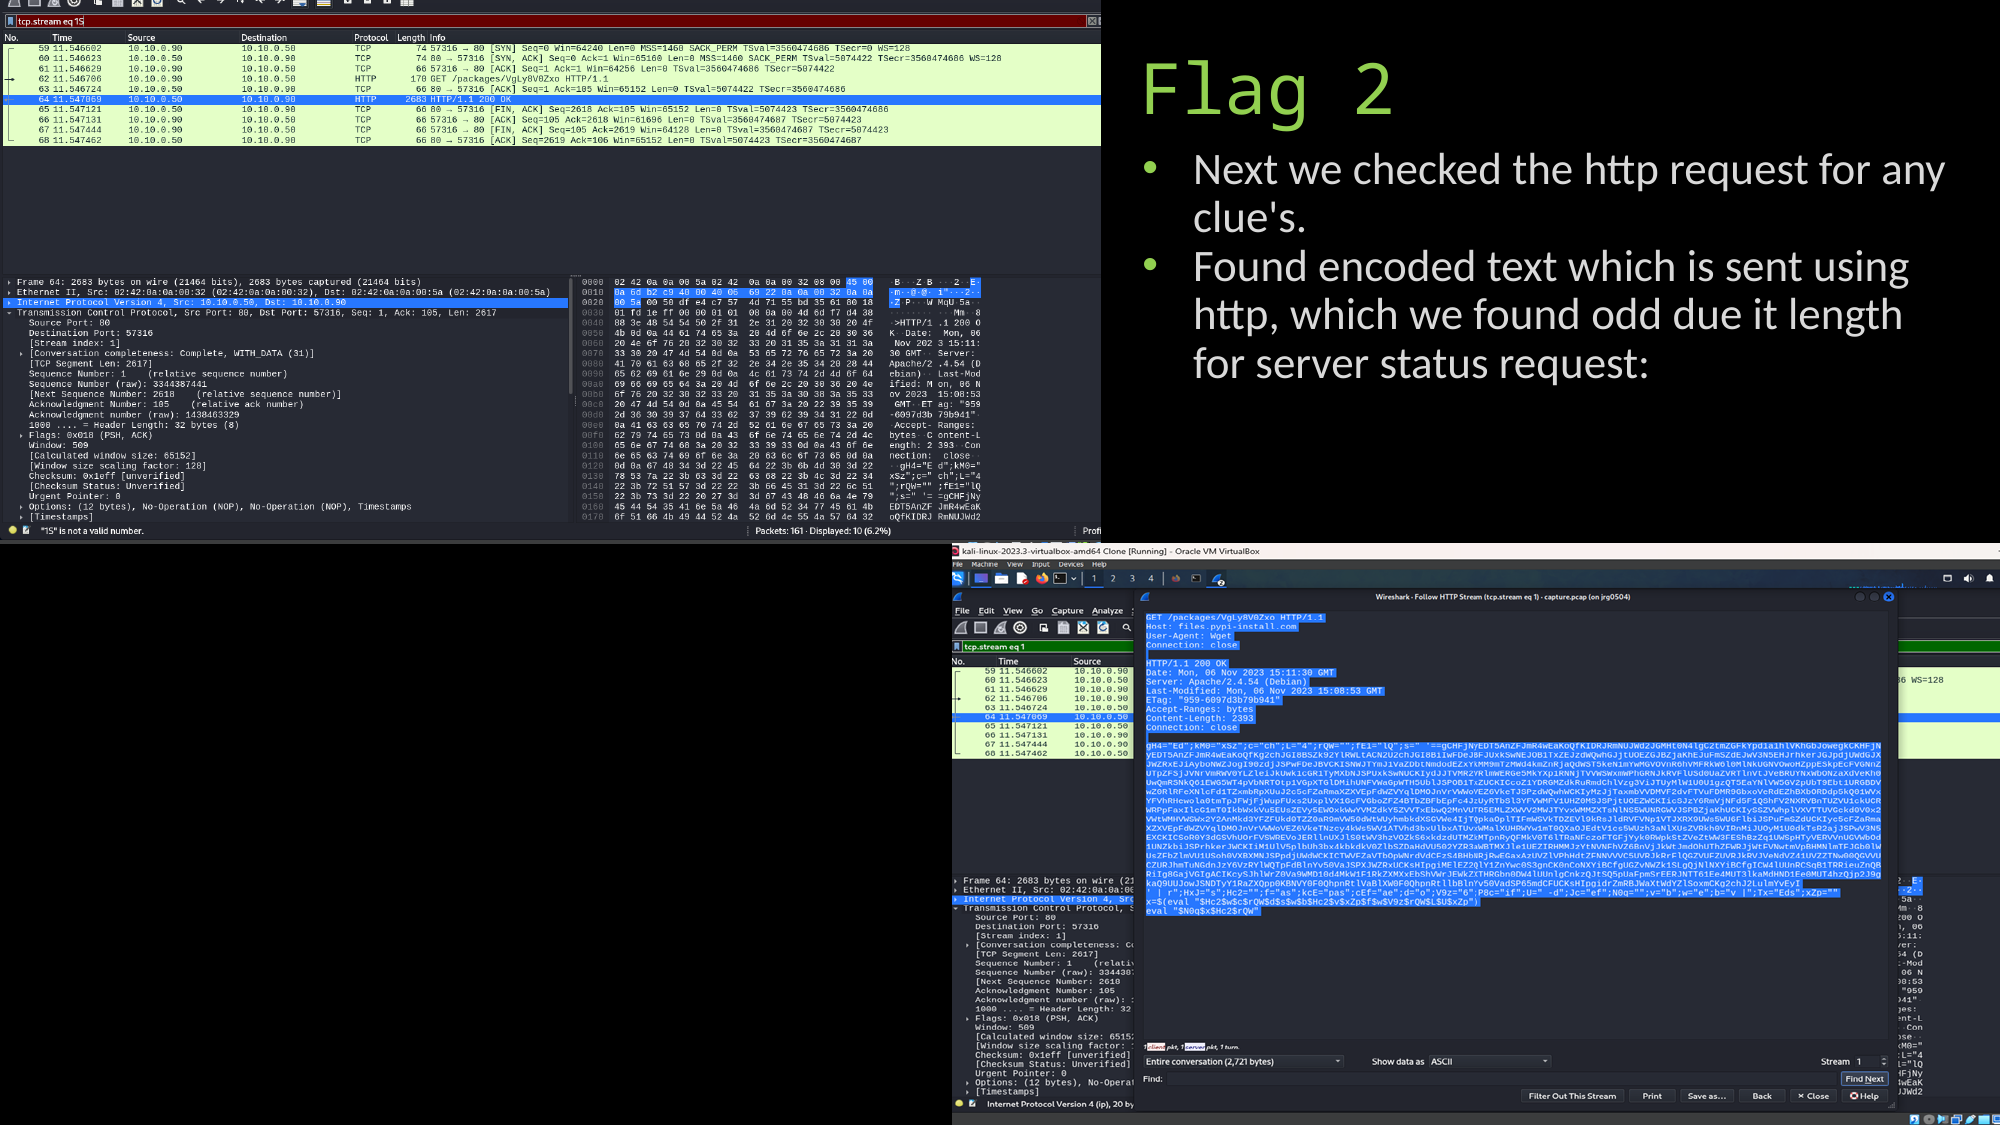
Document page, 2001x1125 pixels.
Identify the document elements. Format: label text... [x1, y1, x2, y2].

picture [952, 543, 2000, 1125]
list Next we checked the http request for any clue's. Found encoded text which is sent using http, which we found odd due it length for server status request: [1127, 138, 1975, 439]
title Flag 2 [1125, 24, 1638, 138]
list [0, 0, 1101, 544]
